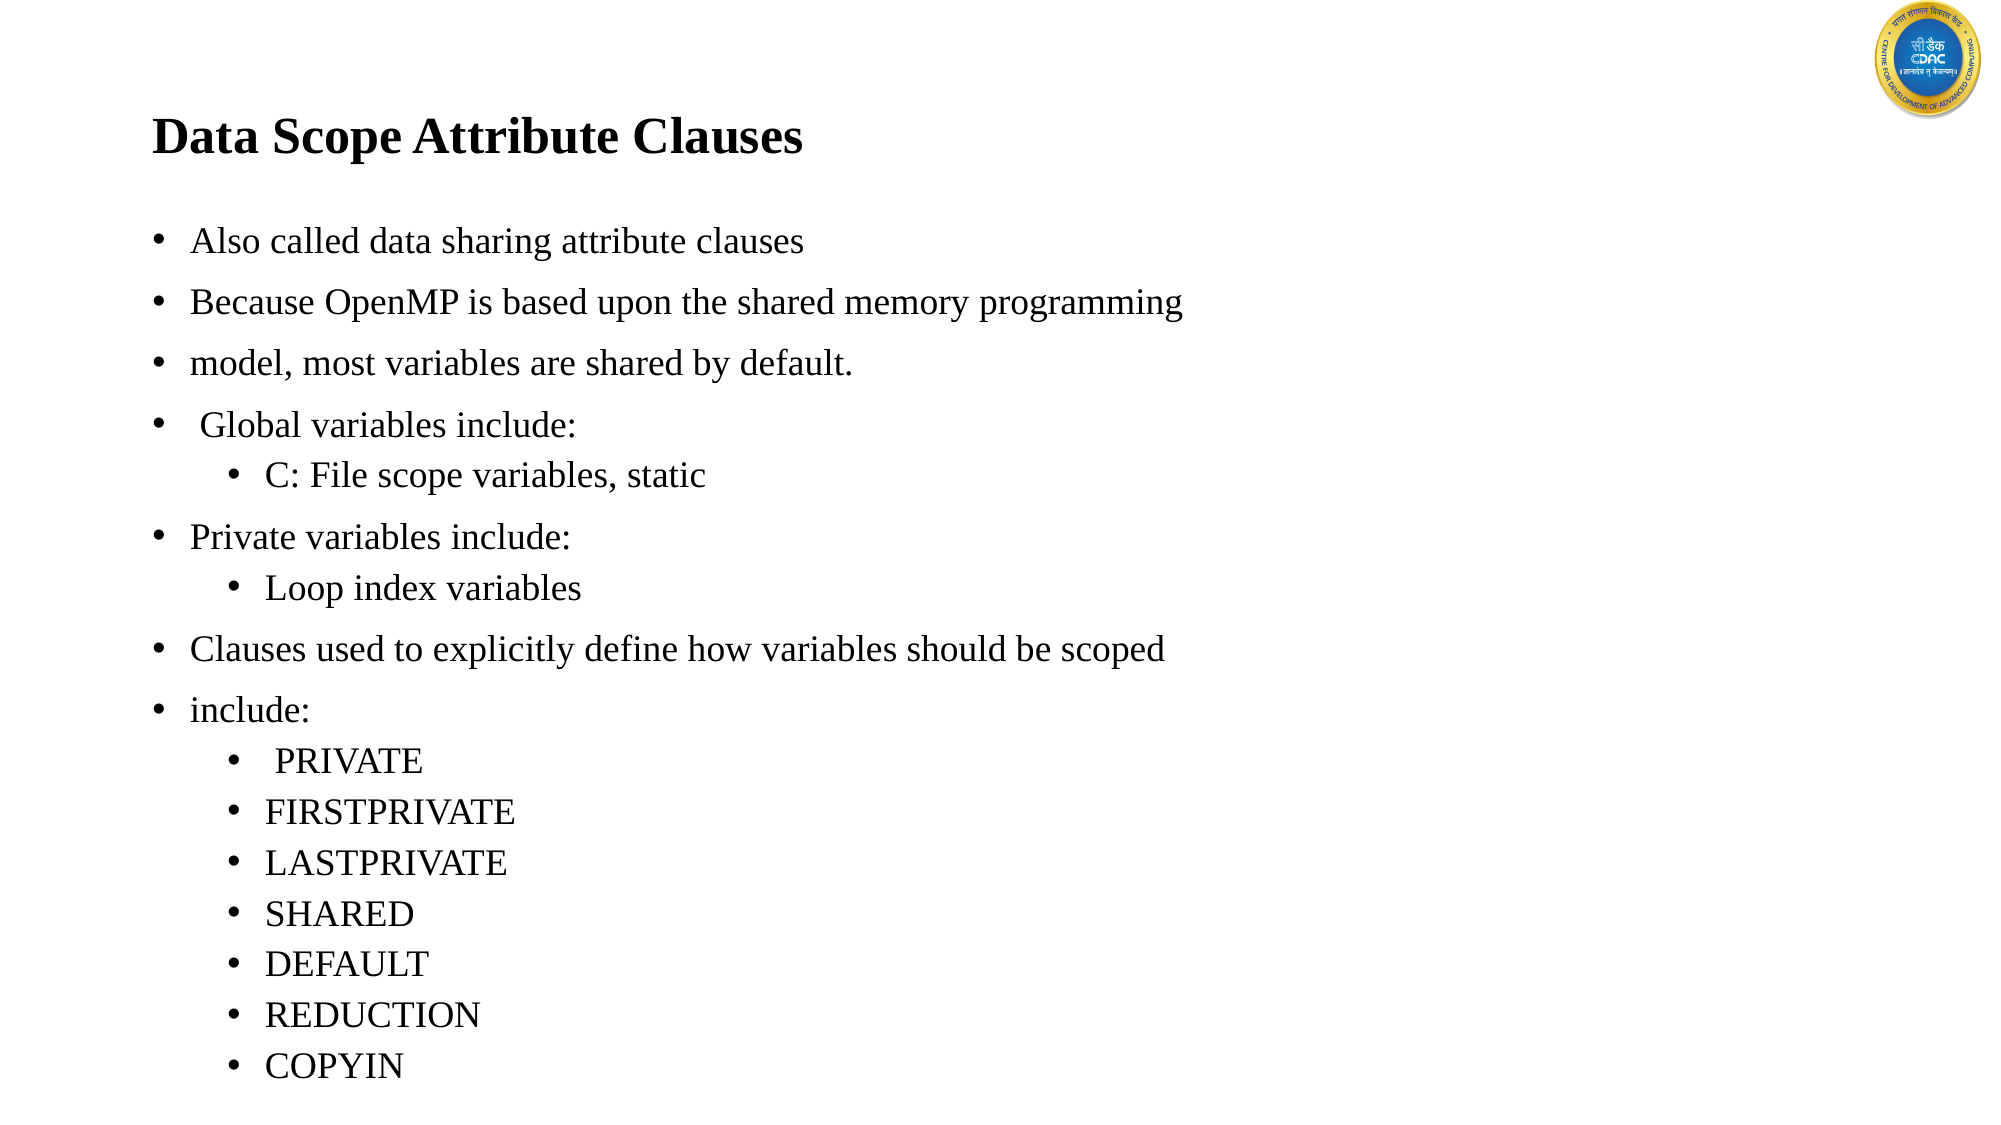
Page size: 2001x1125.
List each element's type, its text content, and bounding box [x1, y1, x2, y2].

title Data Scope Attribute Clauses [137, 59, 1863, 213]
list Also called data sharing attribute clauses Because OpenMP is based upon the shared memory programming model, most variables are shared by default. Global variables include: C: File scope variables, static Private variables include: Loop index variables Clauses used to explicitly define how variables should be scoped include: PRIVATE FIRSTPRIVATE LASTPRIVATE SHARED DEFAULT REDUCTION COPYIN [137, 213, 1863, 1036]
picture [1874, 0, 1982, 120]
